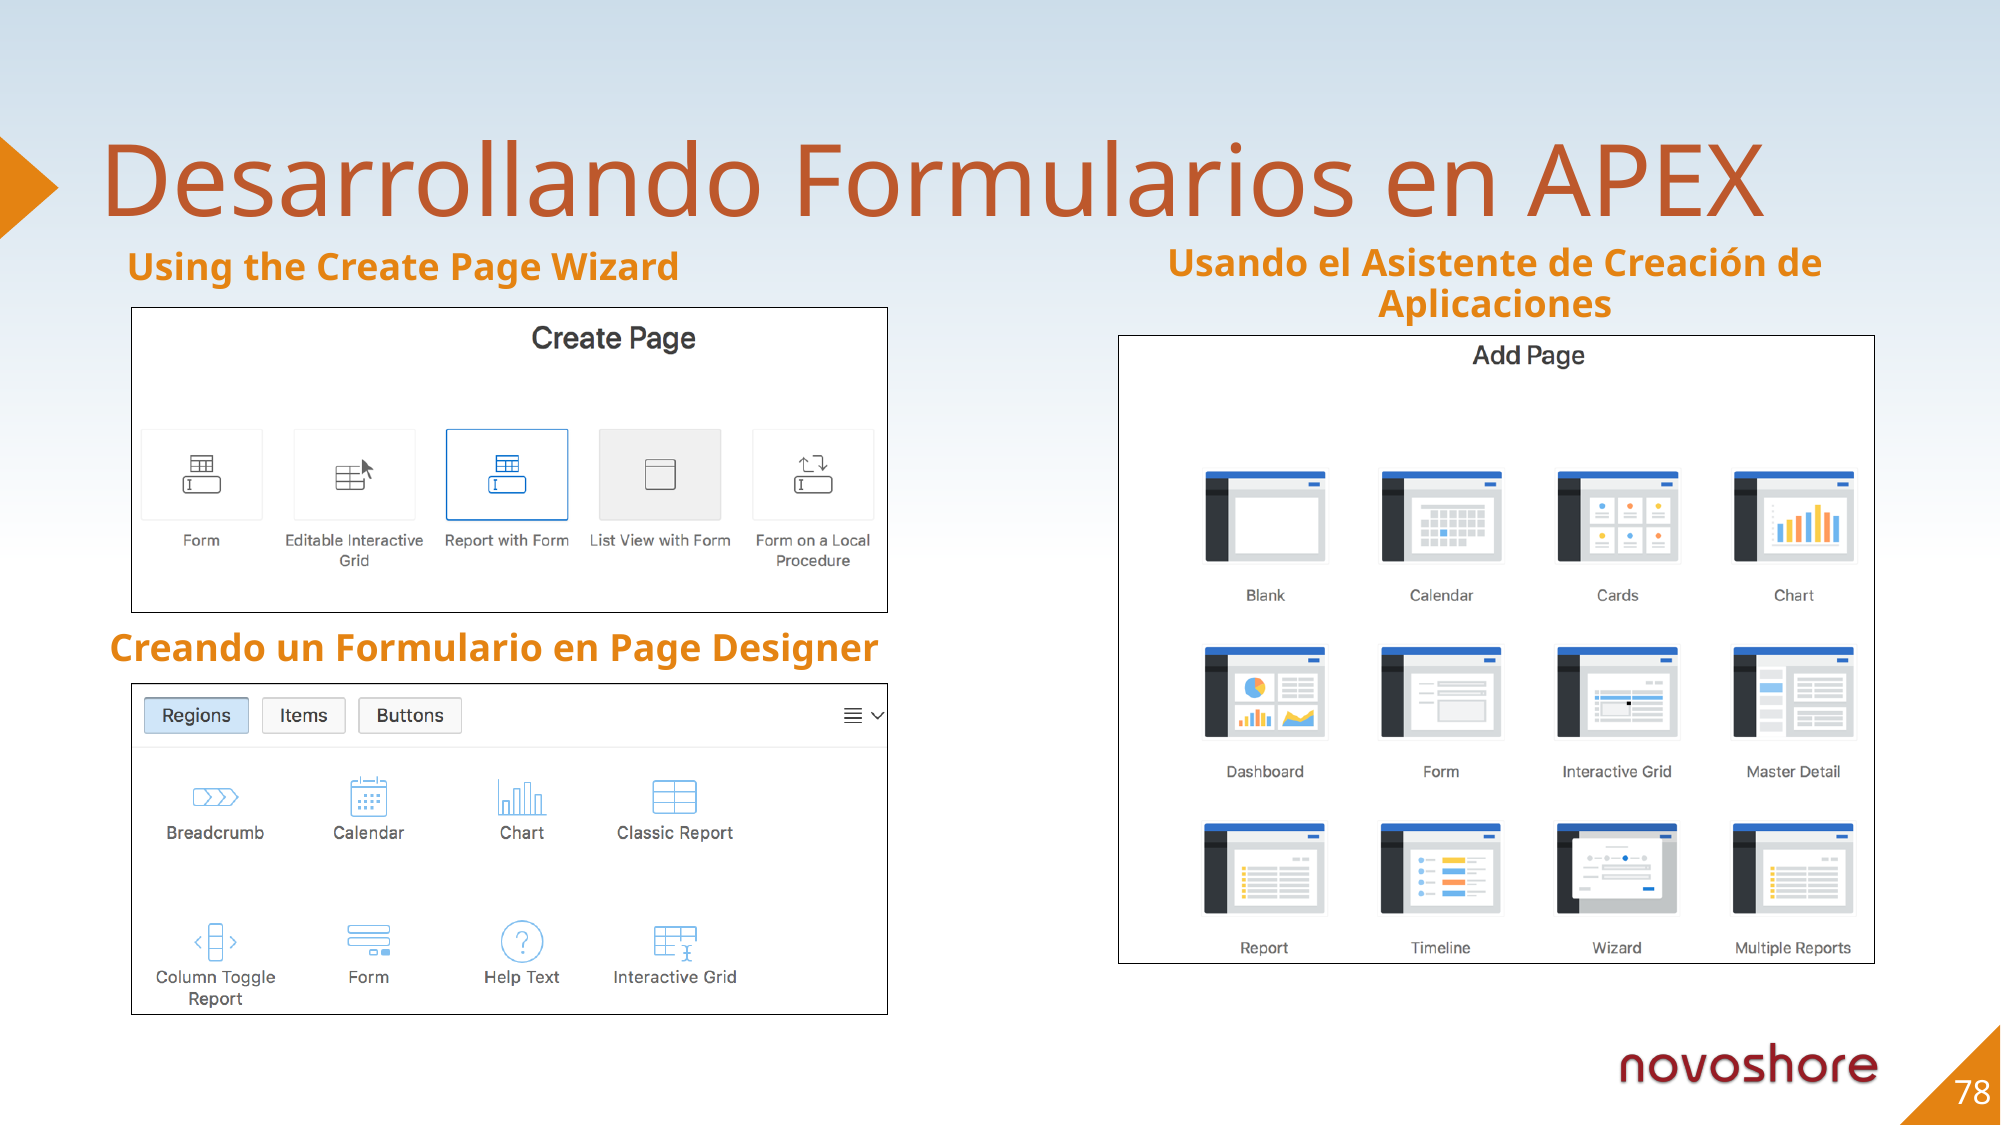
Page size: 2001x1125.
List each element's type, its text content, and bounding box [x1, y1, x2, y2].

title Desarrollando Formularios en APEX [99, 118, 1900, 258]
picture [130, 683, 888, 1015]
picture [1118, 335, 1875, 964]
slide_number 78 [1891, 1014, 1992, 1117]
text_box Creando un Formulario en Page Designer [108, 618, 882, 681]
picture [130, 306, 888, 613]
text_box Using the Create Page Wizard [126, 248, 892, 303]
text_box Usando el Asistente de Creación de Aplicaciones [1122, 234, 1869, 333]
picture [1617, 1034, 1881, 1097]
